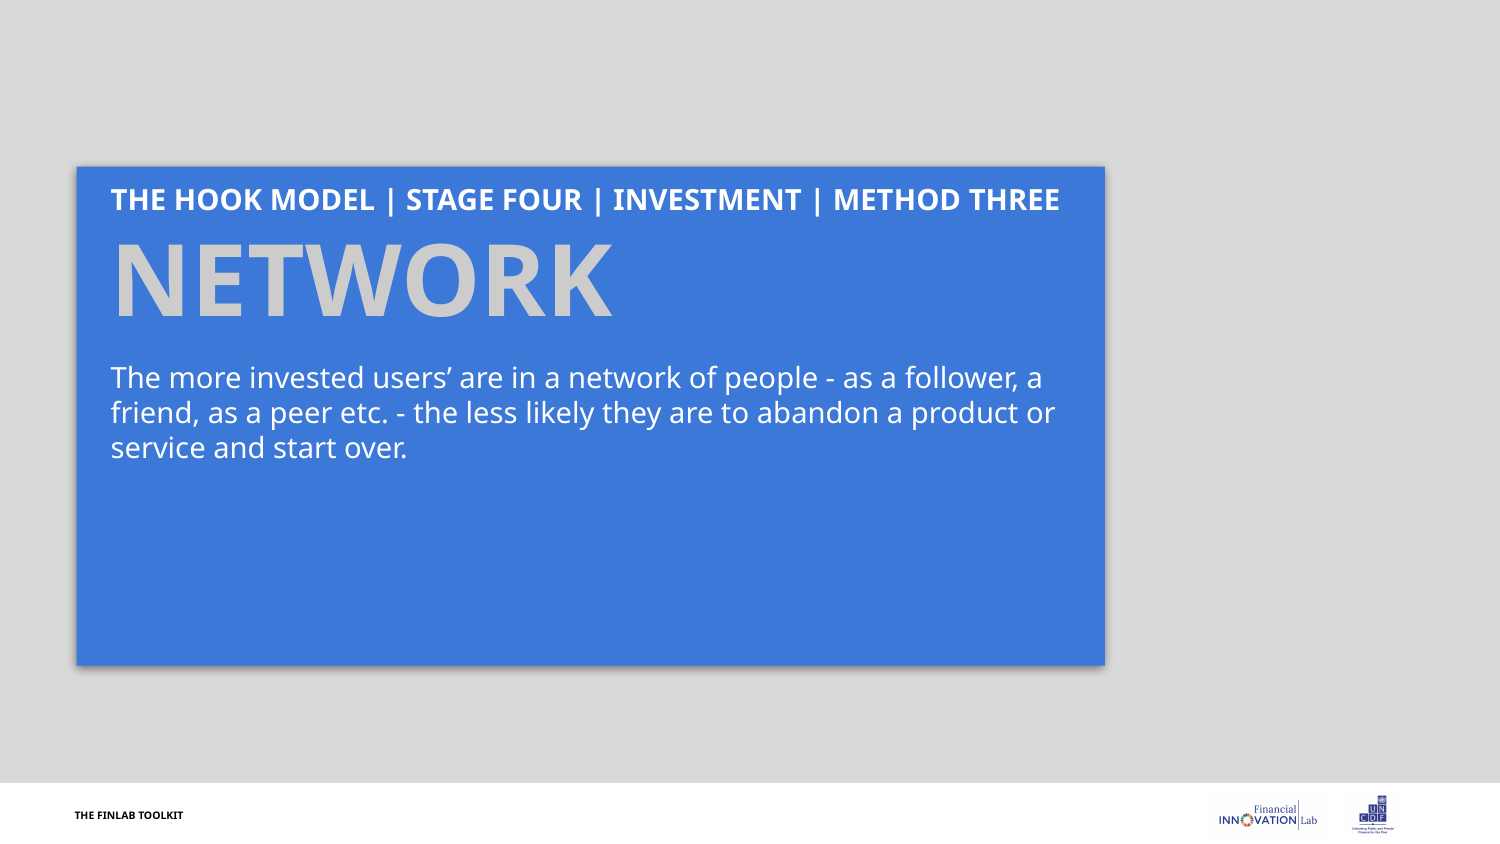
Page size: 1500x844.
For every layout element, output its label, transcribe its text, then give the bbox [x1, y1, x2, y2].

text_box [0, 0, 1500, 782]
picture [1206, 792, 1333, 837]
picture [1344, 789, 1400, 837]
text_box [0, 782, 1500, 844]
list THE HOOK MODEL | STAGE FOUR | INVESTMENT | METHOD THREE NETWORK The more invested users’ are in a network of people - as a follower, a friend, as a peer etc. - the less likely they are to abandon a product or service and start over. [76, 166, 1105, 666]
text_box THE FINLAB TOOLKIT [59, 792, 752, 837]
